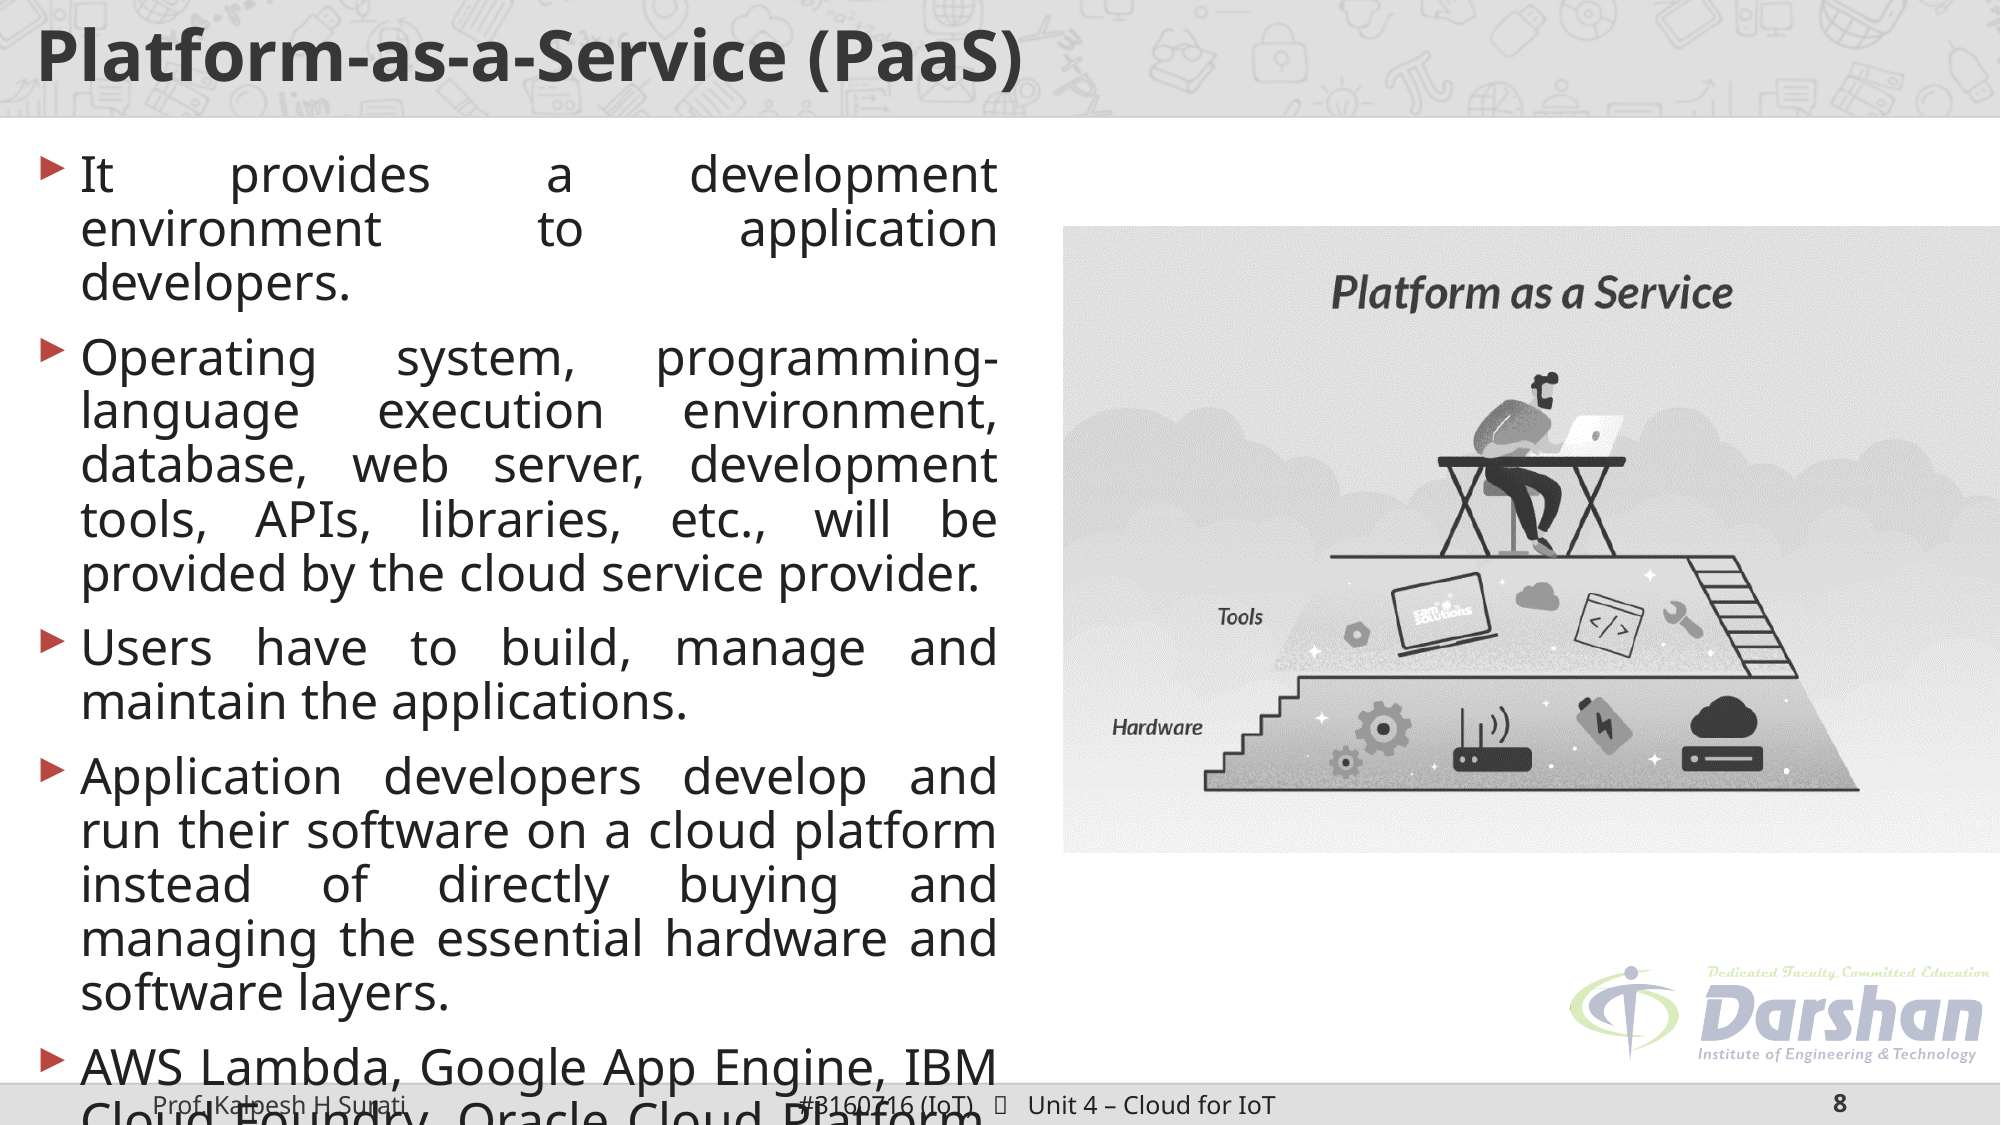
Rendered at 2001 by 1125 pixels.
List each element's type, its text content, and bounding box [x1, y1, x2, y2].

list It provides a development environment to application developers. Operating system, programming-language execution environment, database, web server, development tools, APIs, libraries, etc., will be provided by the cloud service provider. Users have to build, manage and maintain the applications. Application developers develop and run their software on a cloud platform instead of directly buying and managing the essential hardware and software layers. AWS Lambda, Google App Engine, IBM Cloud Foundry, Oracle Cloud Platform, Red Hat OpenShift, Zoho Creator. [21, 141, 1015, 1068]
picture [1063, 226, 2000, 854]
title Platform-as-a-Service (PaaS) [0, 0, 2000, 117]
